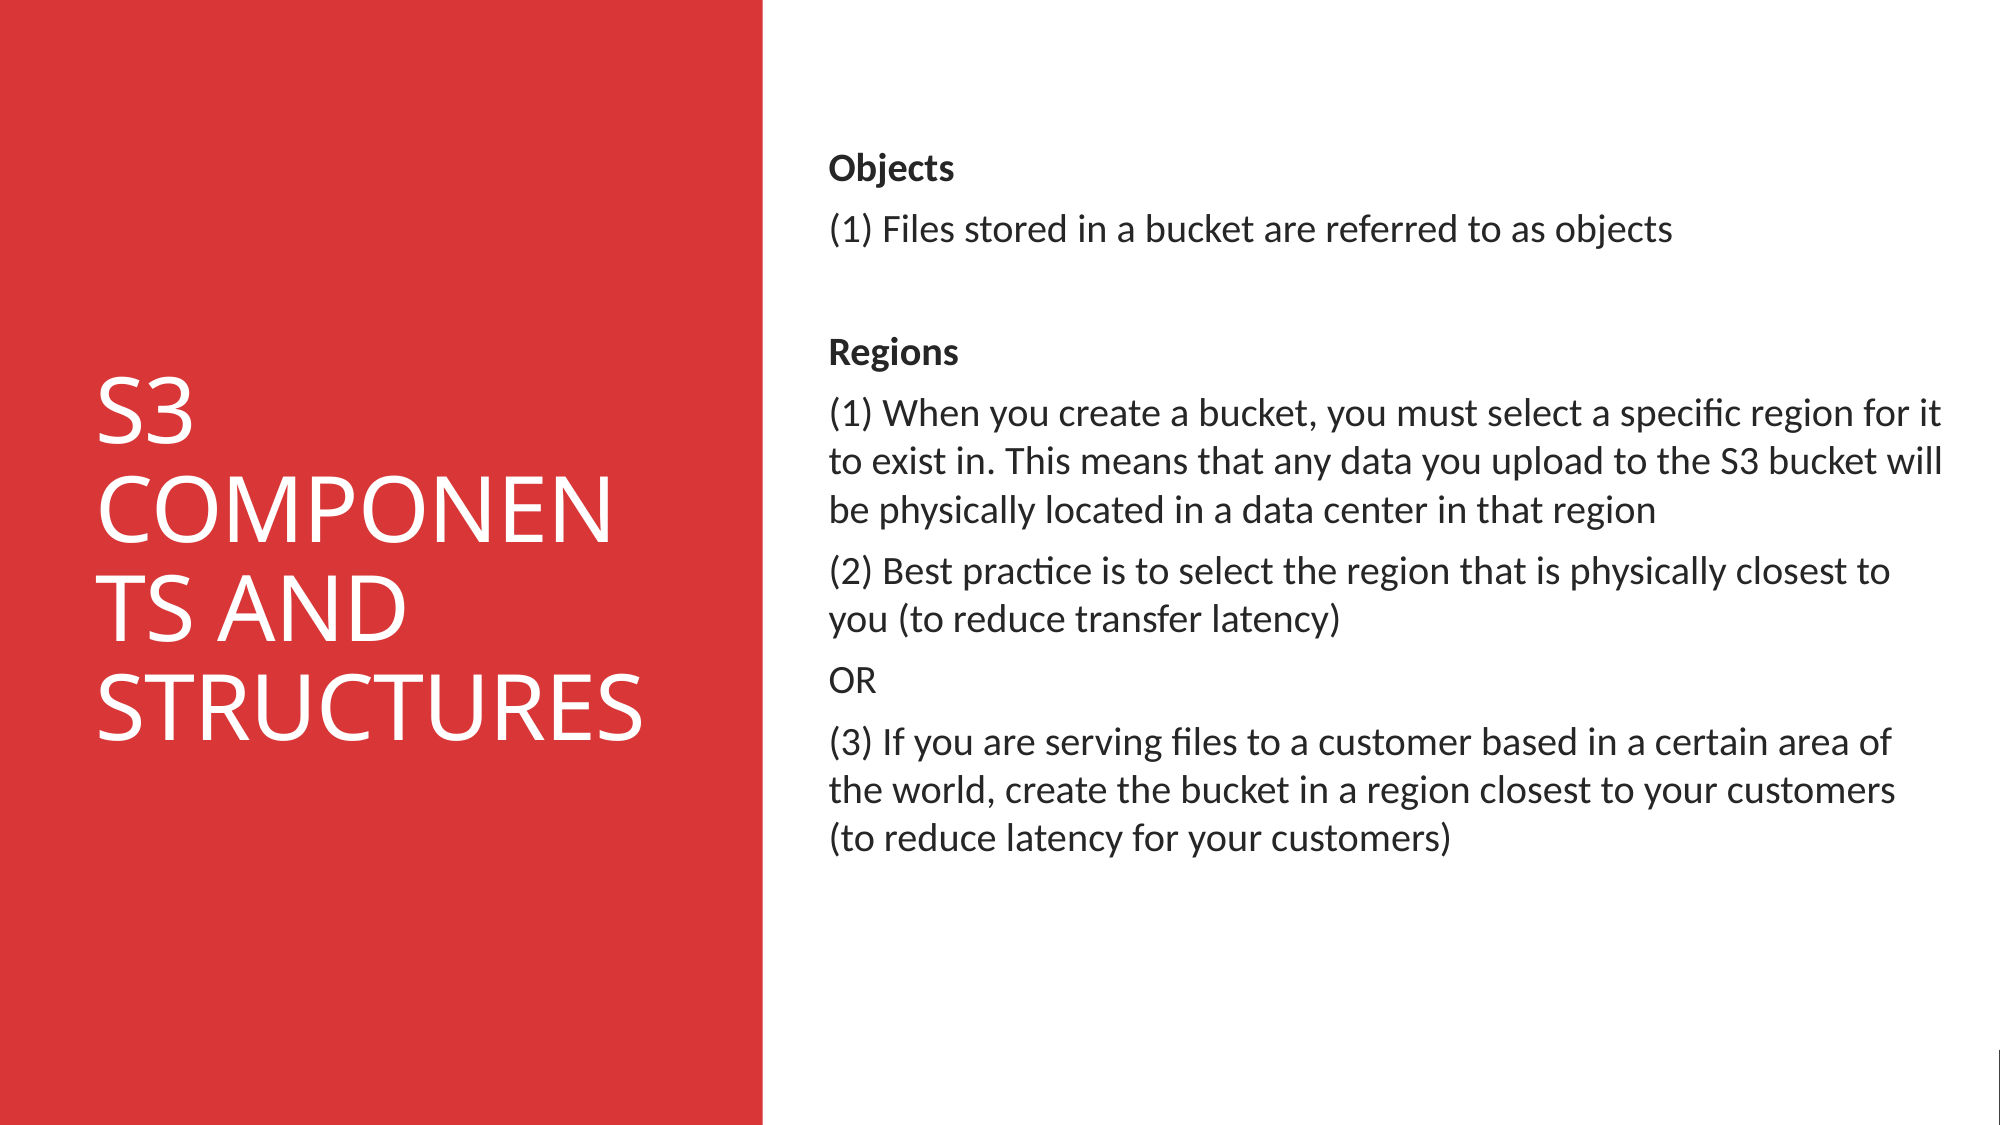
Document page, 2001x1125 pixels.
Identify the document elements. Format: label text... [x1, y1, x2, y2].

list Objects (1) Files stored in a bucket are referred to as objects Regions (1) When you create a bucket, you must select a specific region for it to exist in. This means that any data you upload to the S3 bucket will be physically located in a data center in that region (2) Best practice is to select the region that is physically closest to you (to reduce transfer latency) OR (3) If you are serving files to a customer based in a certain area of the world, create the bucket in a region closest to your customers (to reduce latency for your customers) [812, 133, 1950, 868]
title S3 COMPONENTS AND STRUCTURES [80, 99, 679, 1026]
text_box [764, 0, 2000, 1125]
text_box [0, 0, 764, 1125]
